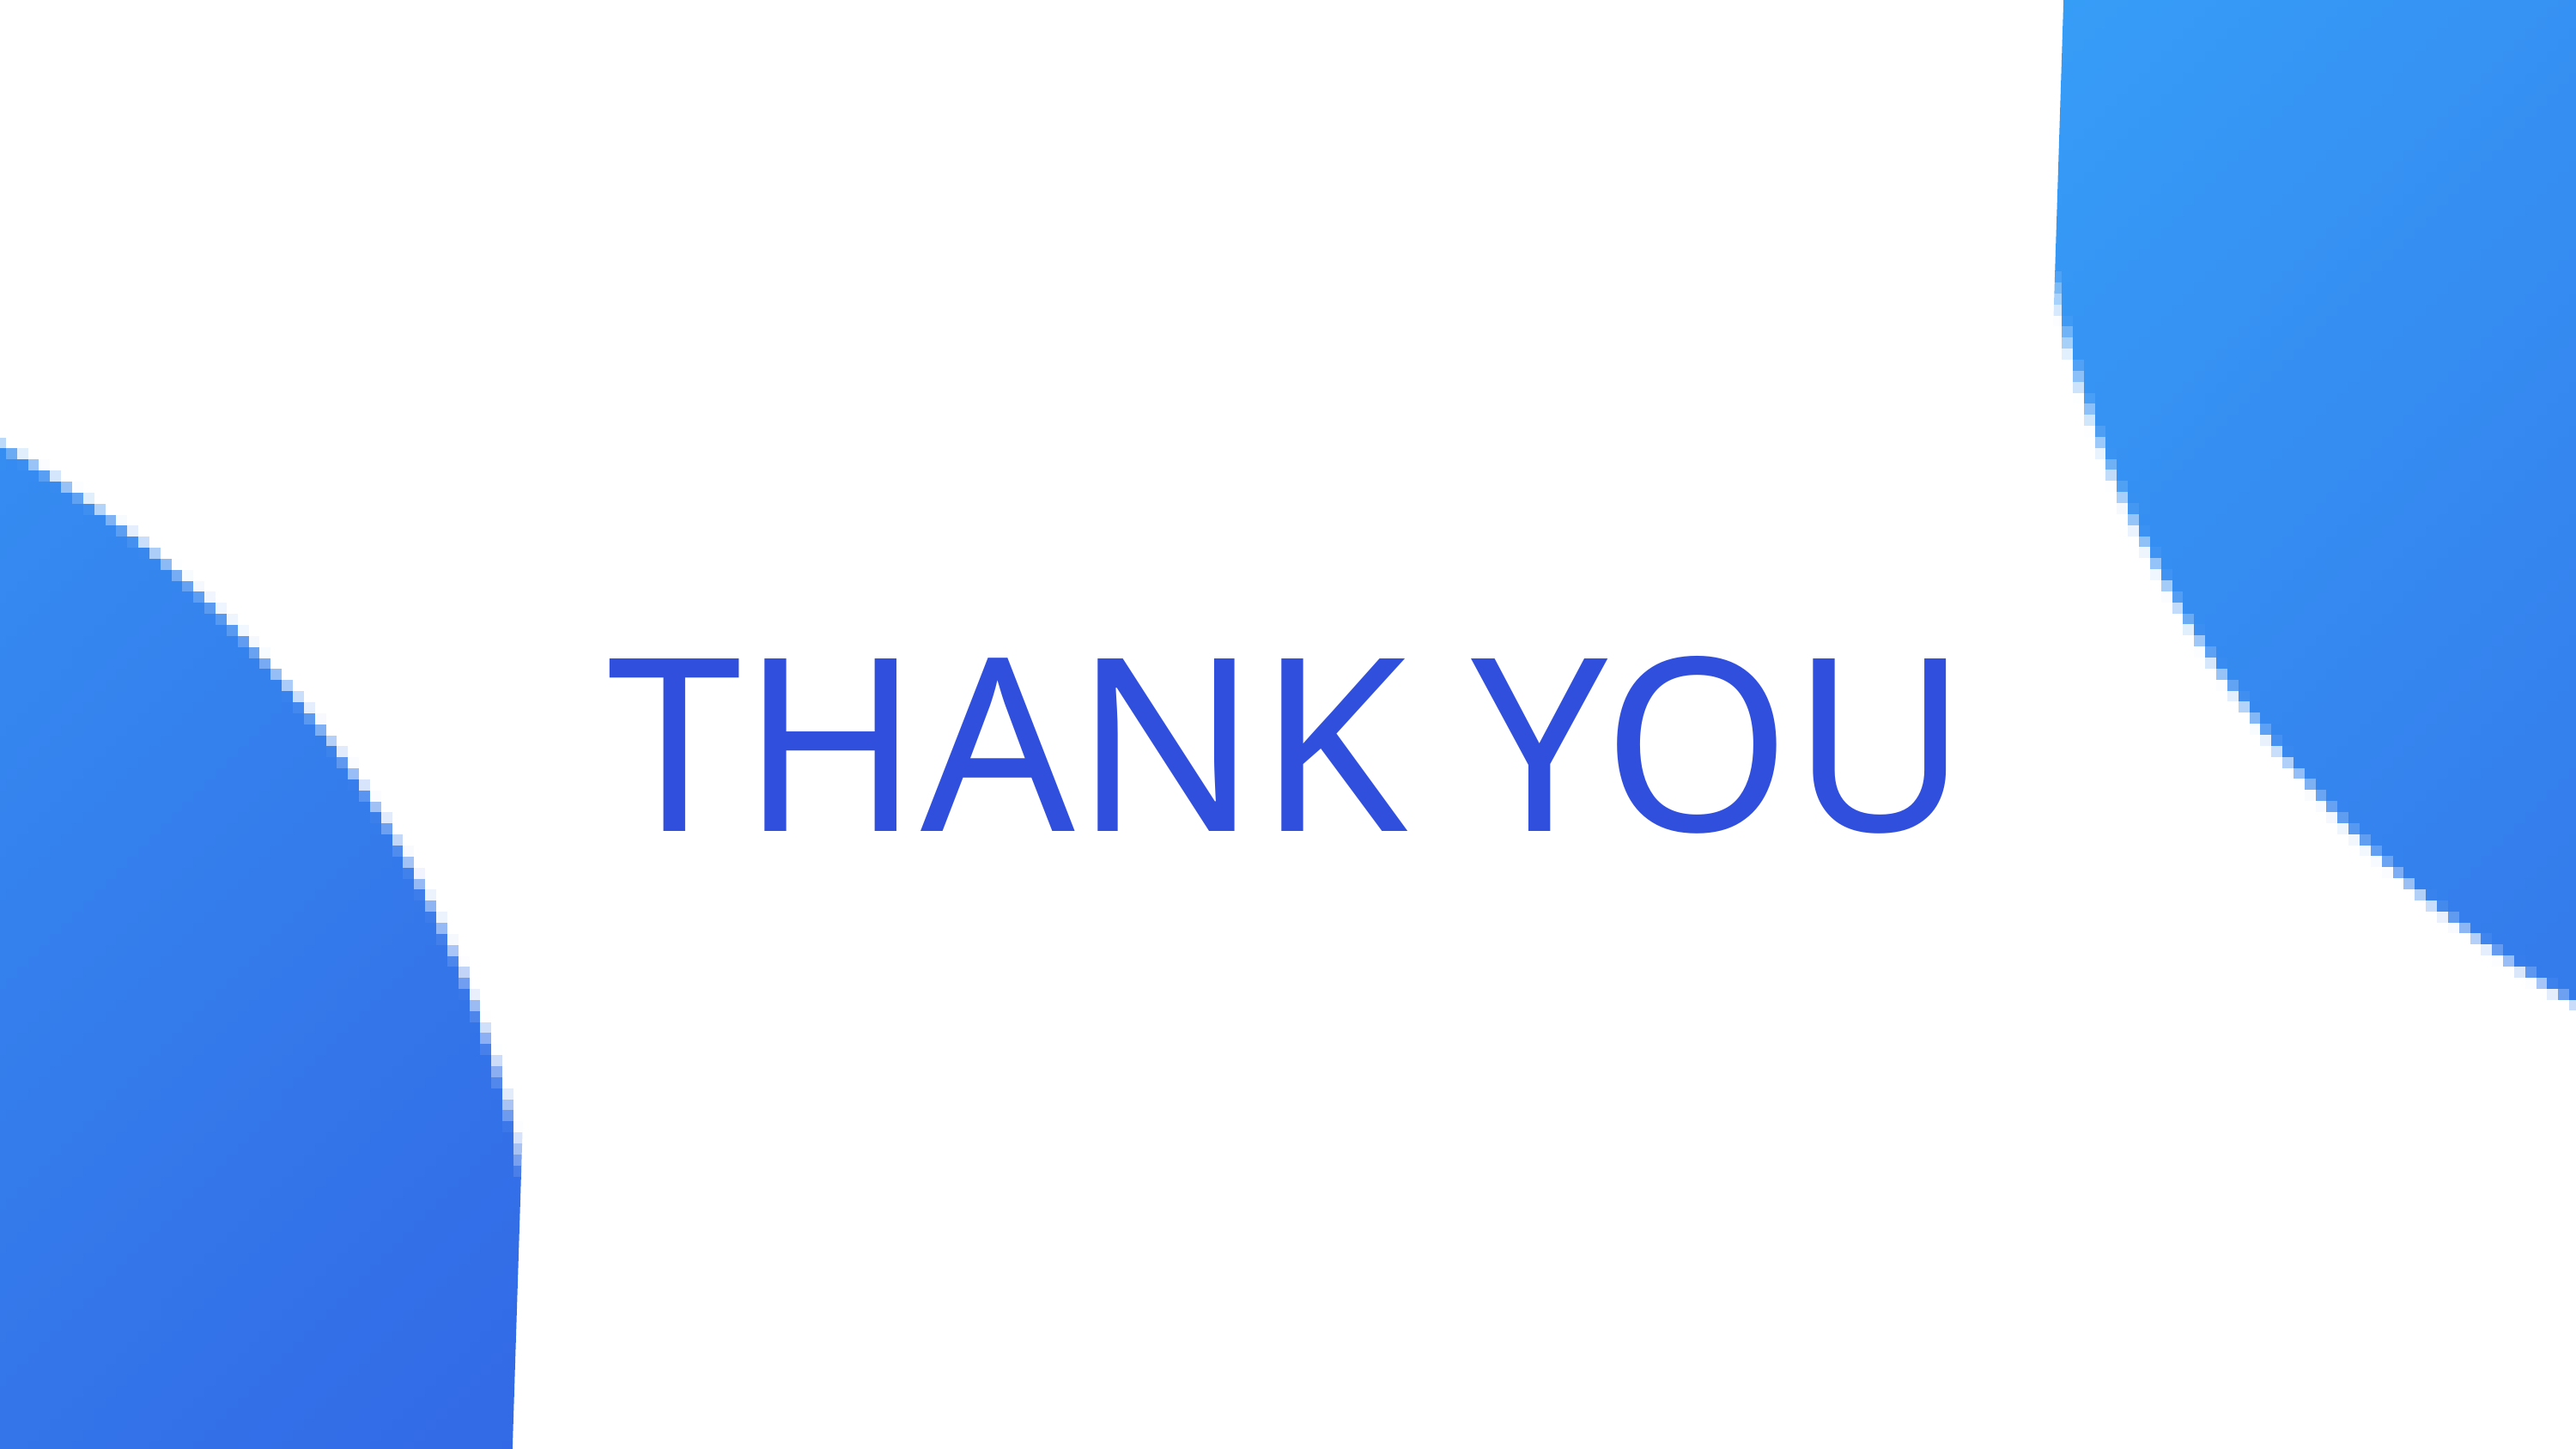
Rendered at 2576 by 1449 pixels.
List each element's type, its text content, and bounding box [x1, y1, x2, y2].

text_box [0, 344, 547, 1449]
text_box THANK YOU [436, 542, 2140, 881]
text_box [2029, 0, 2576, 1104]
